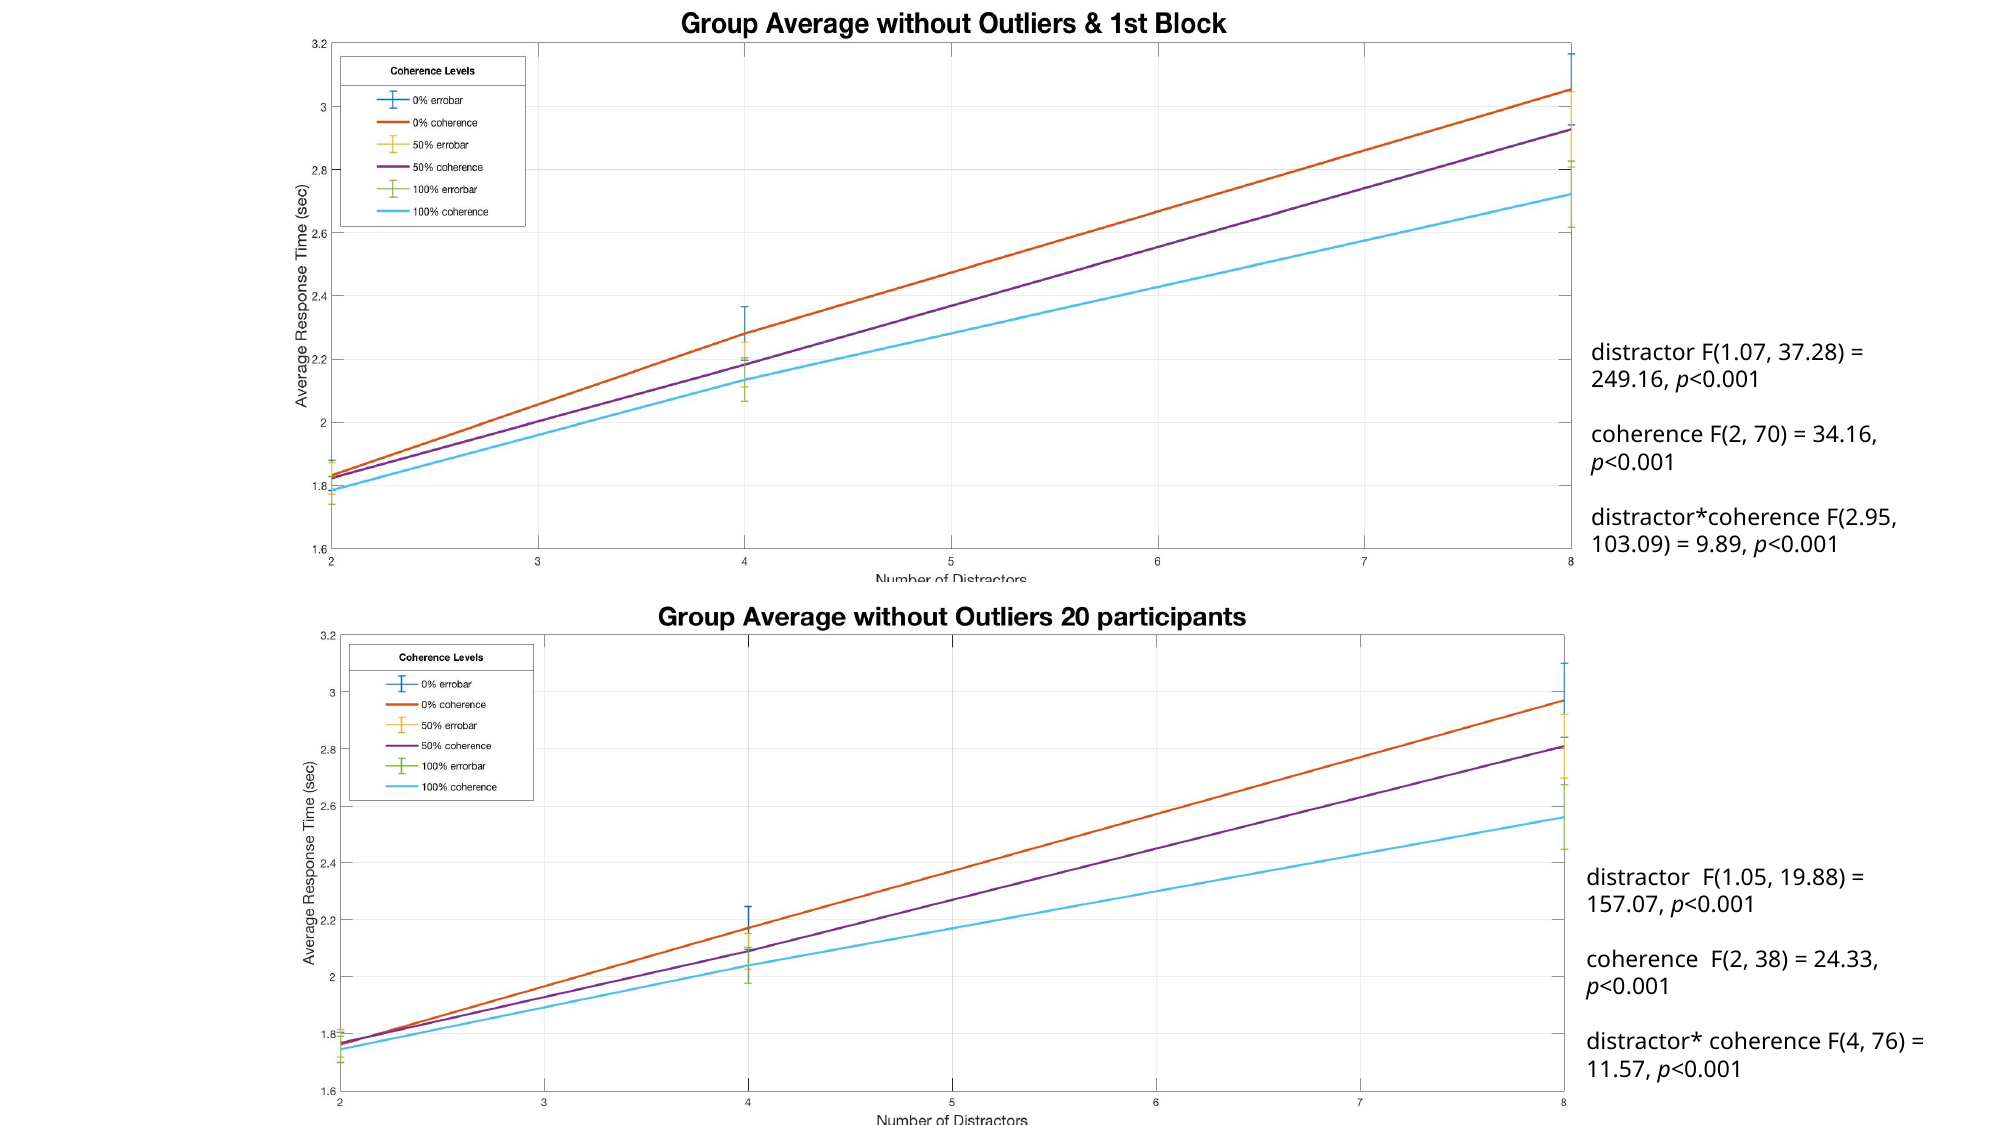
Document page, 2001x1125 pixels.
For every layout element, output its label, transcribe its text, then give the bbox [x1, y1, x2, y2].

text_box distractor F(1.05, 19.88) = 157.07, p<0.001 coherence F(2, 38) = 24.33, p<0.001 distractor* coherence F(4, 76) = 11.57, p<0.001 [1714, 854, 1947, 1090]
picture [135, 593, 1714, 1125]
picture [126, 0, 1707, 583]
text_box distractor F(1.07, 37.28) = 249.16, p<0.001 coherence F(2, 70) = 34.16, p<0.001 distractor*coherence F(2.95, 103.09) = 9.89, p<0.001 [1707, 330, 1947, 565]
